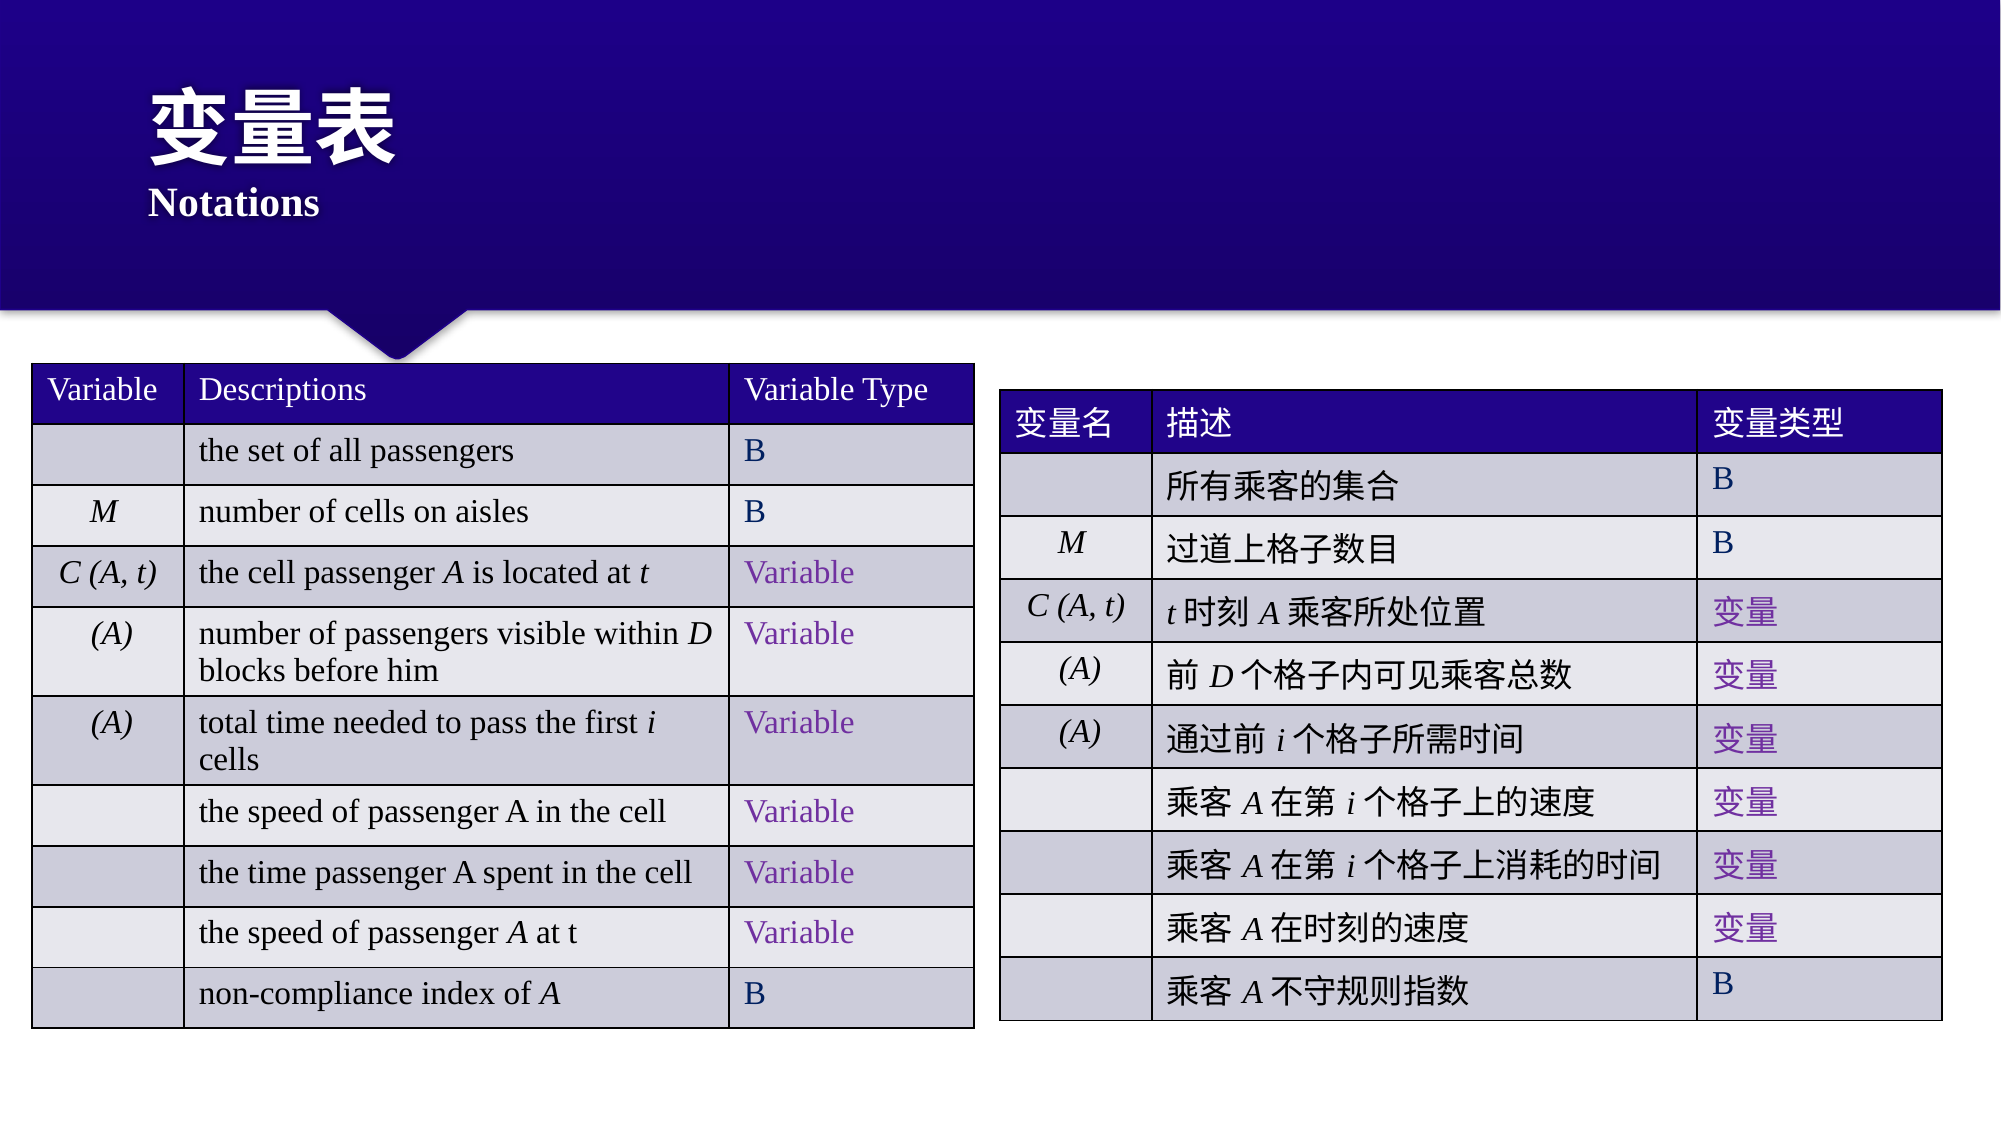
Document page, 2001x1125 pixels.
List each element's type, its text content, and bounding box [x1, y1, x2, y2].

title 变量表 Notations [132, 73, 1868, 233]
